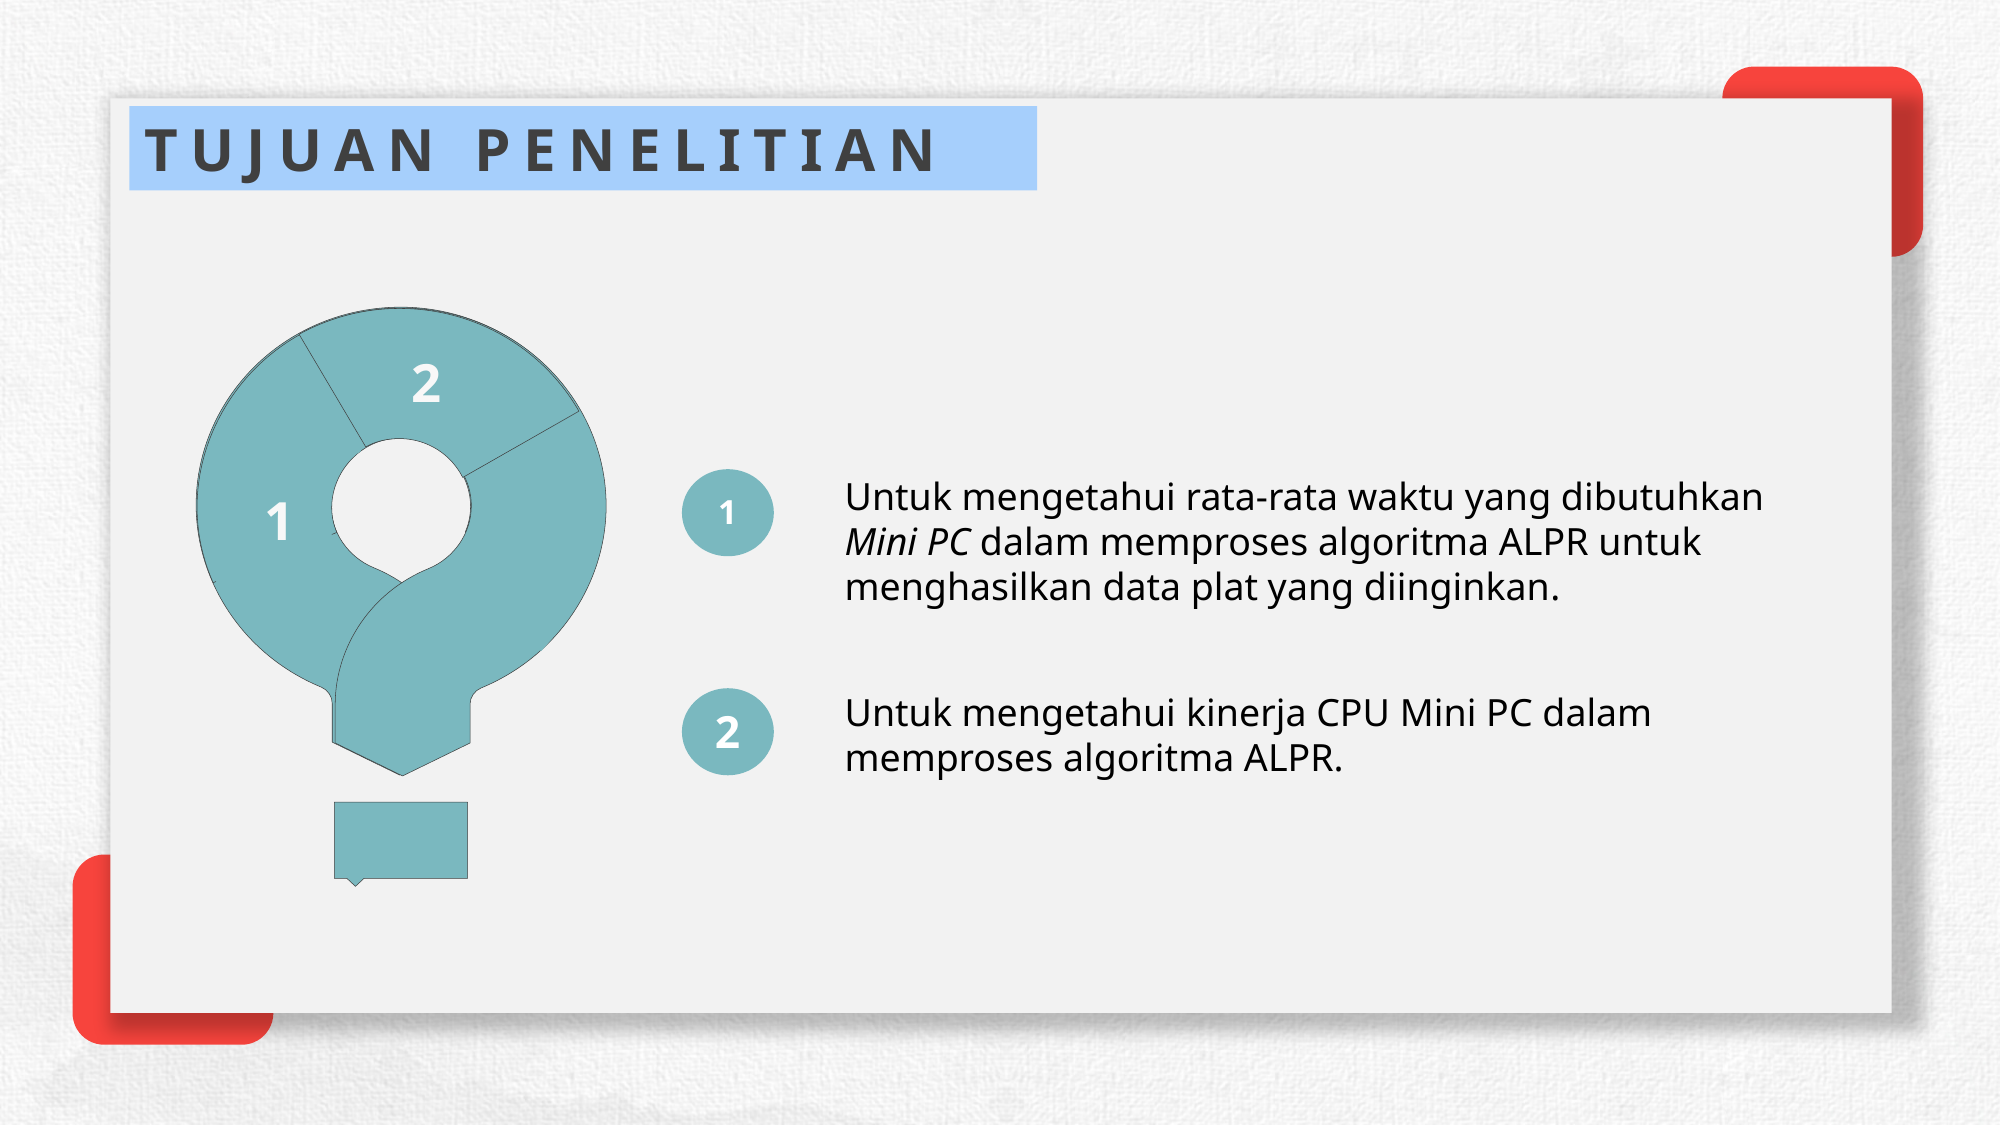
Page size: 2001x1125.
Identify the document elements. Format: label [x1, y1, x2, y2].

text_box [681, 469, 774, 557]
text_box [681, 688, 774, 776]
picture [0, 0, 2000, 1125]
text_box [72, 66, 1924, 1045]
